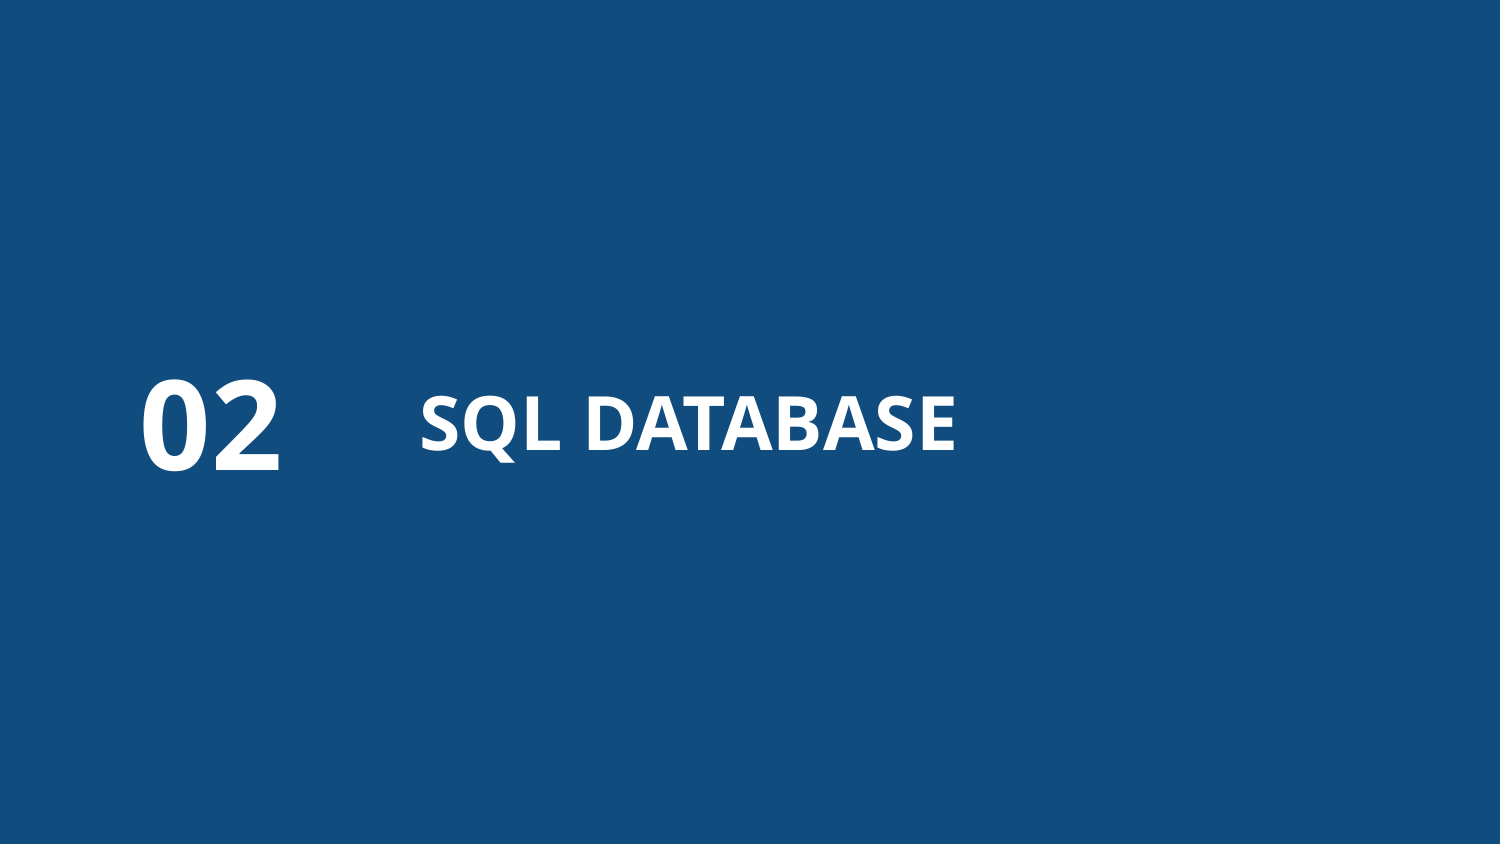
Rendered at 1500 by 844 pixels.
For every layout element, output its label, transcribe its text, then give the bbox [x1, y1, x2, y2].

title 02 [117, 351, 305, 490]
title SQL Database [404, 313, 1284, 528]
